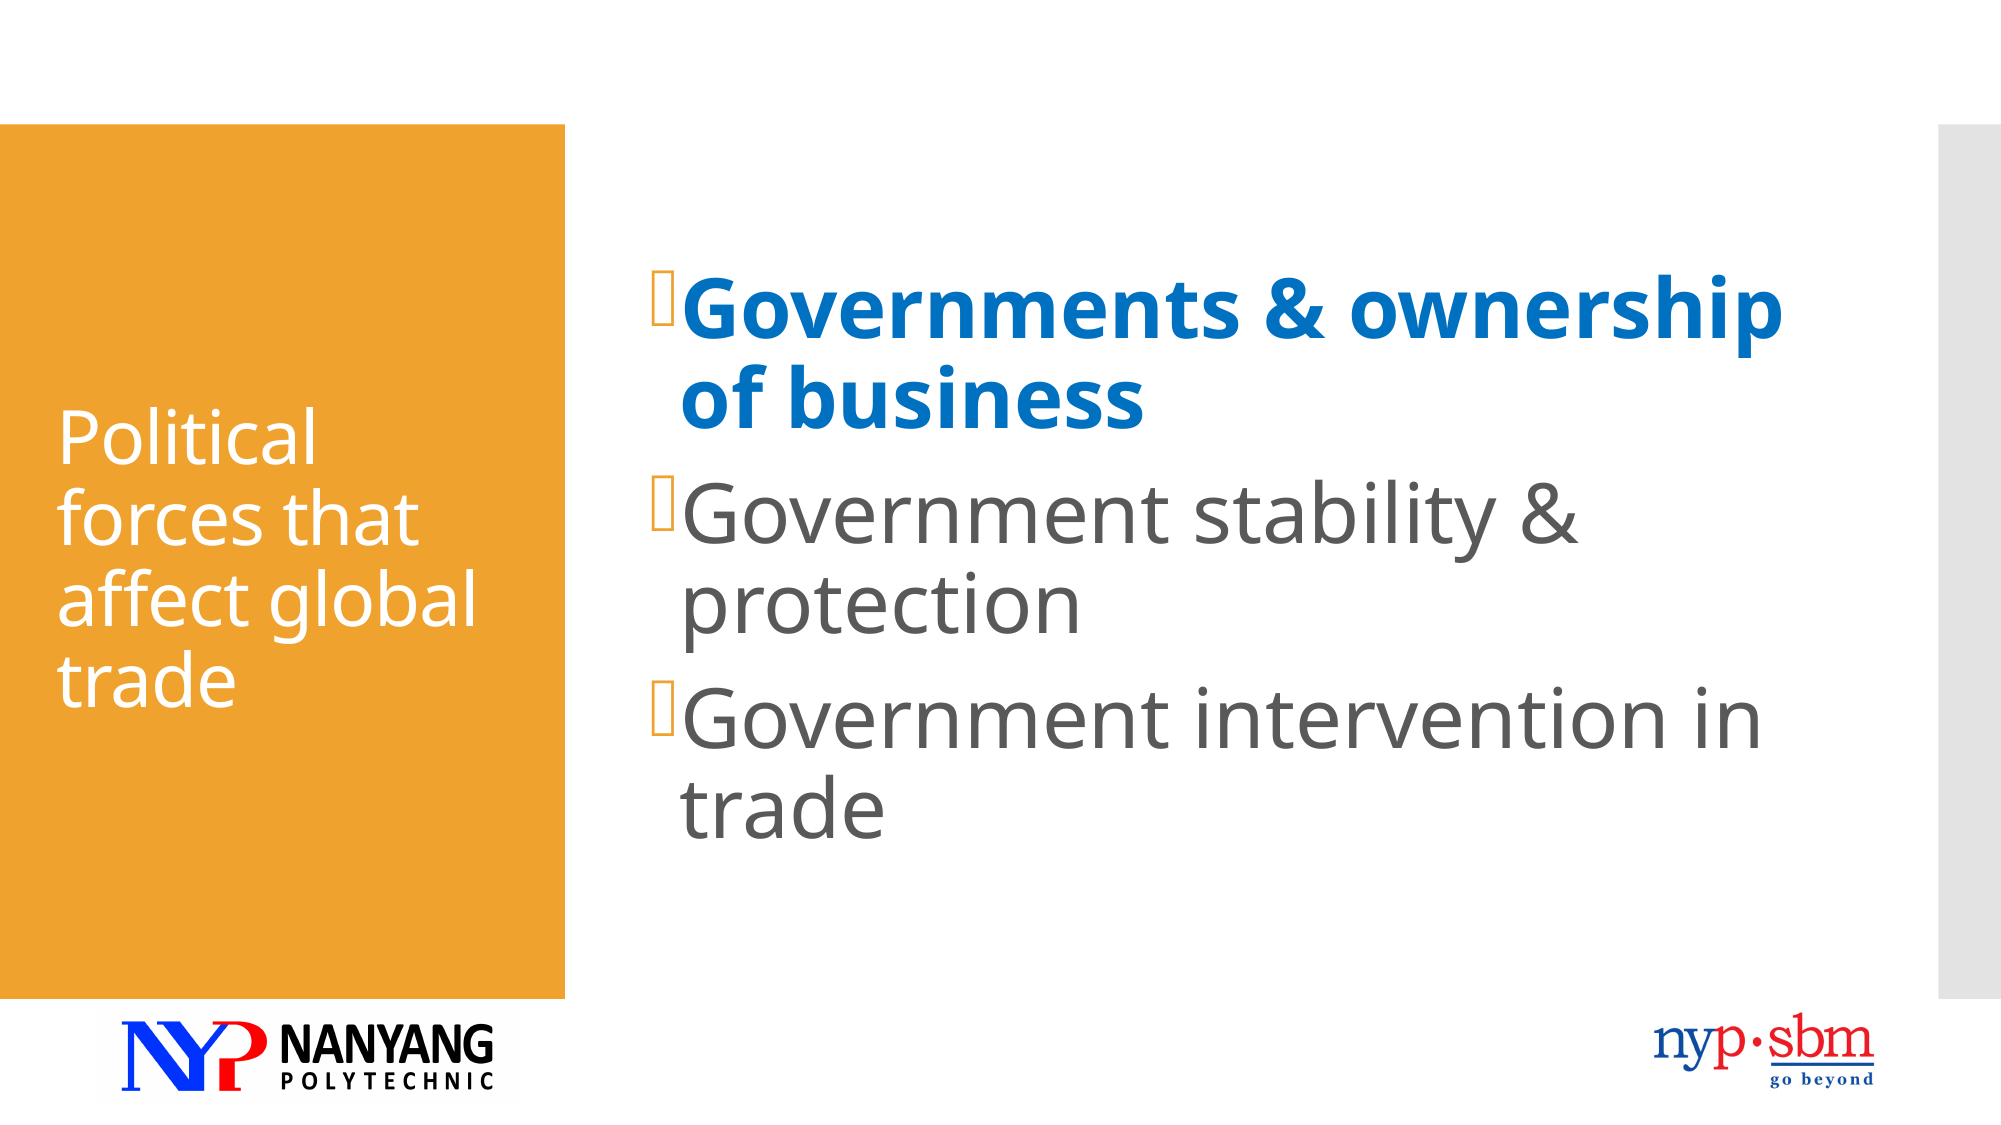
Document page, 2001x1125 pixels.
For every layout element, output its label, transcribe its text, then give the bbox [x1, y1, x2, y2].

title Political forces that affect global trade [41, 184, 525, 940]
list Governments & ownership of business Government stability & protection Government intervention in trade [634, 141, 1835, 982]
picture [97, 1006, 517, 1106]
